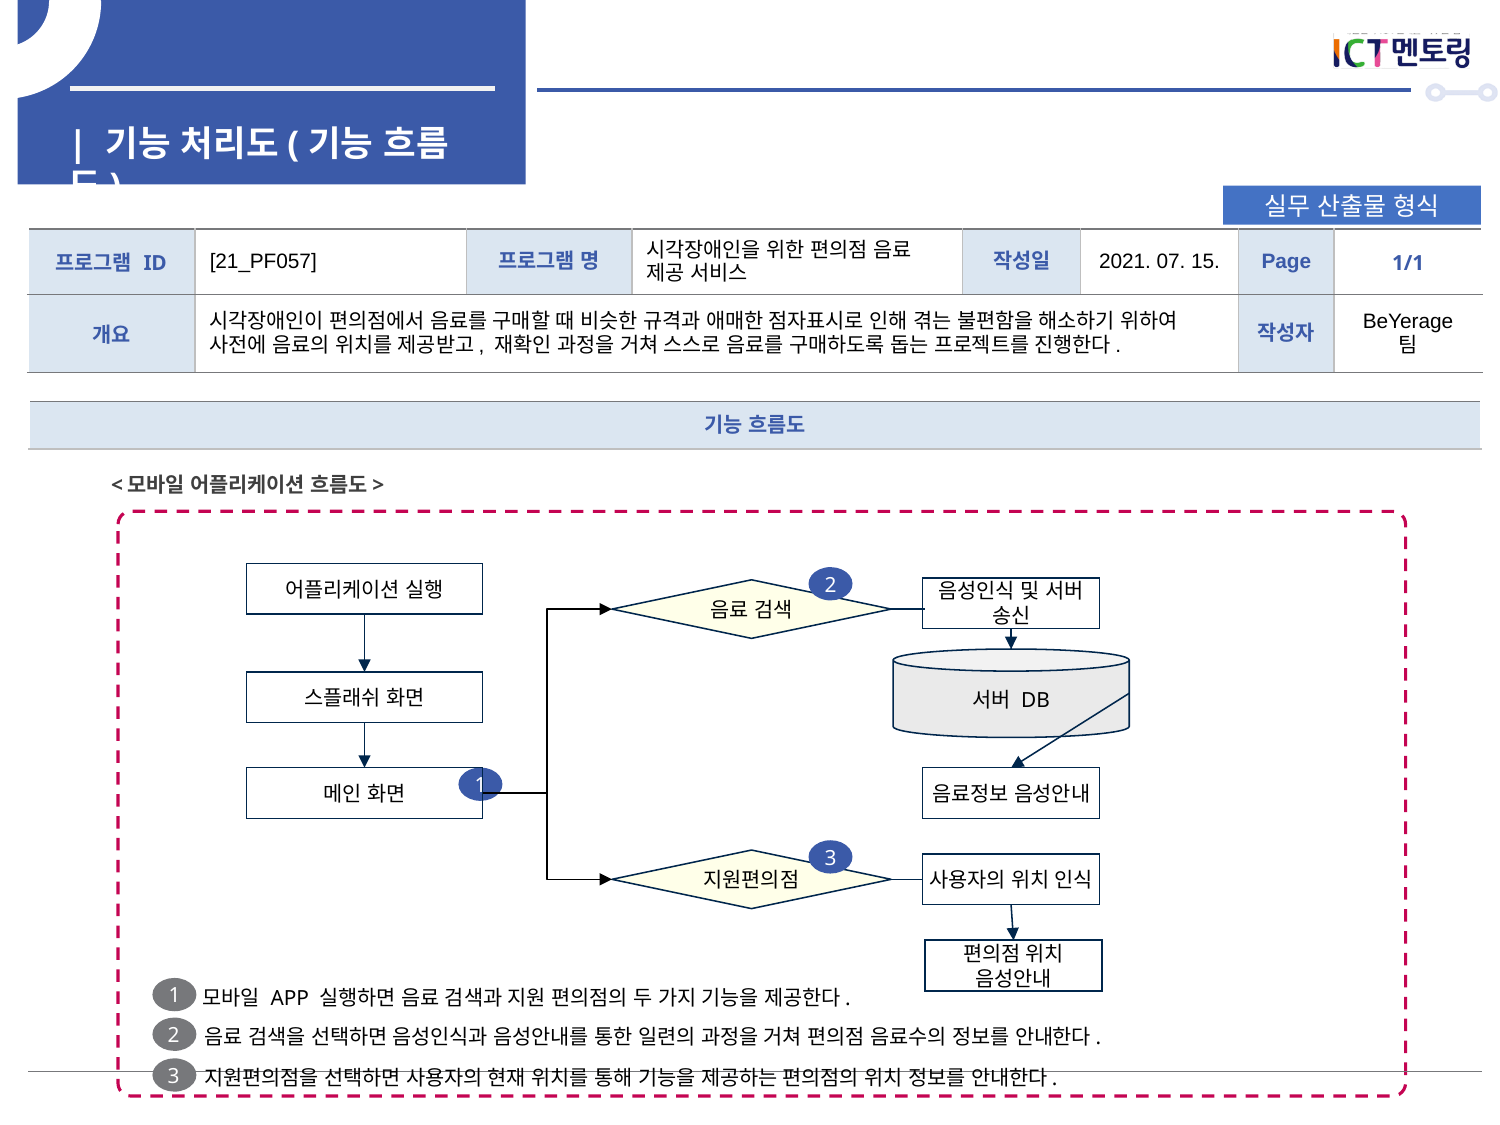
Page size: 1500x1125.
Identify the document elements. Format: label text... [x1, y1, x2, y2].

table_header 프로그램 ID [29, 230, 194, 294]
table_cell [30, 450, 1480, 1071]
text_box 1 [152, 977, 187, 1012]
text_box 음료정보 음성안내 [922, 767, 1100, 819]
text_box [482, 608, 613, 792]
text_box 지원편의점을 선택하면 사용자의 현재 위치를 통해 기능을 제공하는 편의점의 위치 정보를 안내한다. [189, 1051, 1299, 1097]
text_box 2 [808, 567, 853, 601]
text_box [17, 0, 526, 185]
table_header 2021. 07. 15. [1081, 230, 1238, 294]
text_box [1299, 1072, 1406, 1097]
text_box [482, 792, 613, 880]
text_box 3 [808, 840, 853, 874]
text_box 2 [152, 1017, 189, 1051]
table_header [21_PF057] [196, 230, 466, 294]
text_box 사용자의 위치 인식 [922, 853, 1100, 905]
table_header 프로그램 명 [467, 230, 631, 294]
text_box 음료 검색을 선택하면 음성인식과 음성안내를 통한 일련의 과정을 거쳐 편의점 음료수의 정보를 안내한다. [189, 1010, 1299, 1051]
table_header 기능 흐름도 [30, 402, 1480, 448]
text_box 메인 화면 [246, 767, 477, 819]
table_header 시각장애인을 위한 편의점 음료 제공 서비스 [633, 230, 962, 294]
table_header 작성일 [963, 230, 1080, 294]
text_box [117, 1072, 189, 1097]
table_header Page [1239, 230, 1333, 294]
text_box 3 [152, 1058, 189, 1092]
table_header 1/1 [1335, 230, 1481, 294]
table_cell 작성자 [1239, 295, 1333, 372]
text_box | 기능 처리도(기능 흐름도) [53, 113, 514, 163]
text_box 서버 DB [893, 649, 1130, 738]
text_box <모바일 어플리케이션 흐름도> [96, 458, 912, 504]
table_cell 시각장애인이 편의점에서 음료를 구매할 때 비슷한 규격과 애매한 점자표시로 인해 겪는 불편함을 해소하기 위하여 사전에 음료의 위치를 제공받고, 재확인 과정을 거쳐 스스로 음료를 구매하도록 돕는 프로젝트를 진행한다. [196, 295, 1238, 372]
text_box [1010, 904, 1014, 941]
text_box 음료 검색 [613, 579, 889, 639]
picture [1301, 33, 1500, 114]
text_box 모바일 APP 실행하면 음료 검색과 지원 편의점의 두 가지 기능을 제공한다. [187, 972, 923, 1017]
text_box 실무 산출물 형식 [1223, 185, 1481, 225]
text_box 어플리케이션 실행 [246, 563, 483, 615]
text_box 편의점 위치 음성안내 [925, 940, 1103, 991]
table_cell BeYerage 팀 [1335, 295, 1481, 372]
table_cell 개요 [29, 295, 194, 372]
text_box 스플래쉬 화면 [246, 671, 477, 723]
text_box 음성인식 및 서버 송신 [922, 577, 1100, 629]
text_box 지원편의점 [617, 850, 890, 909]
text_box [1, 1, 100, 97]
